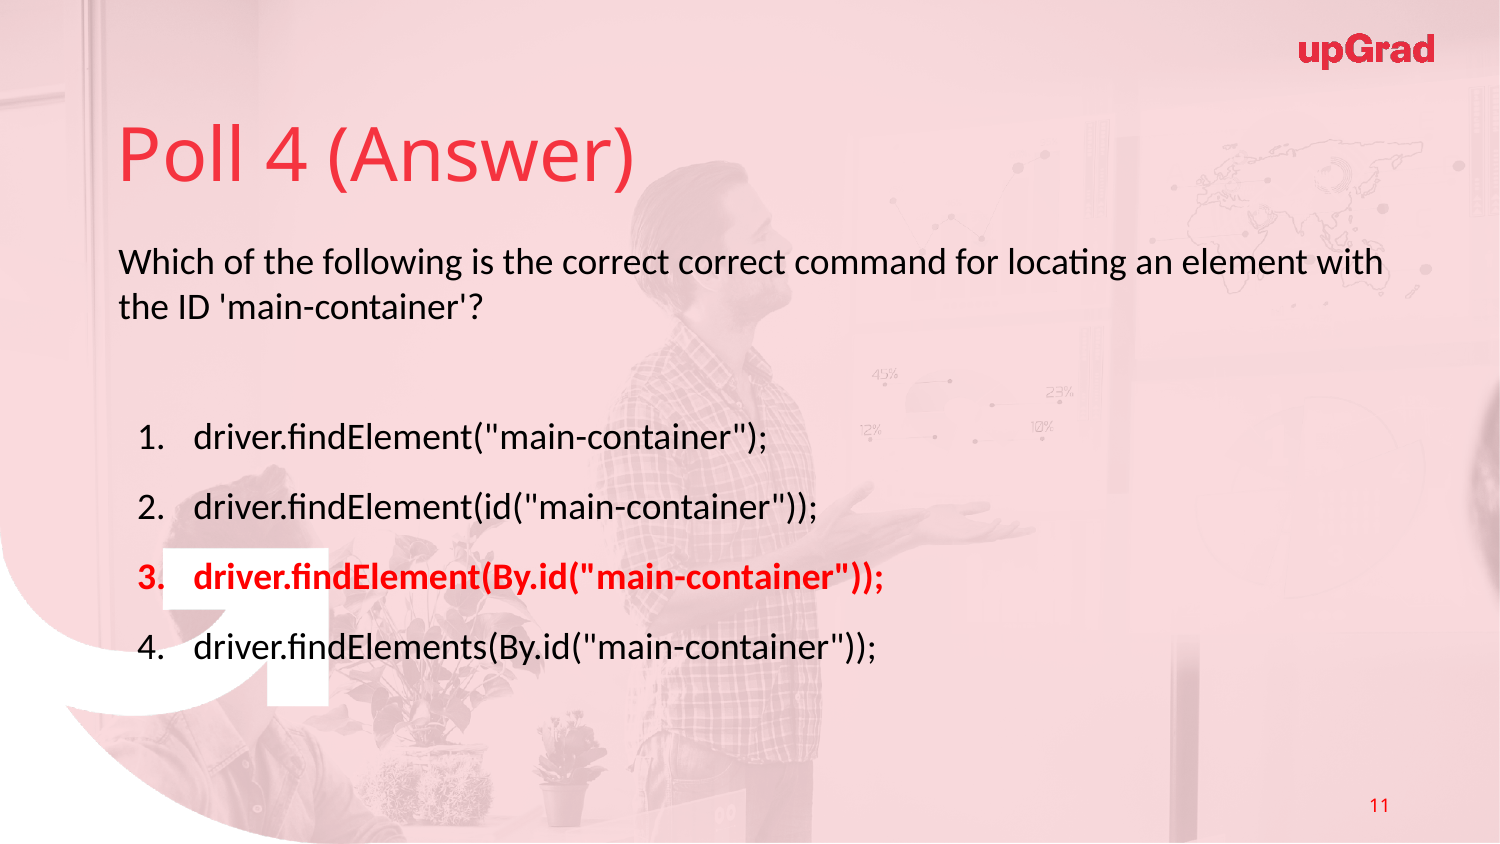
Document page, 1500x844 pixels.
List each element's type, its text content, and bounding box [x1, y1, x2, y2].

text_box Poll 4 (Answer) [105, 102, 1007, 212]
text_box [0, 0, 1500, 844]
text_box 11 [1068, 782, 1406, 828]
picture [1299, 33, 1434, 70]
text_box Which of the following is the correct correct command for locating an element with the ID 'main-container'? driver.findElement("main-container"); driver.findElement(id("main-container")); driver.findElement(By.id("main-container")); driver.findElements(By.id("main-container")); [103, 229, 1404, 803]
